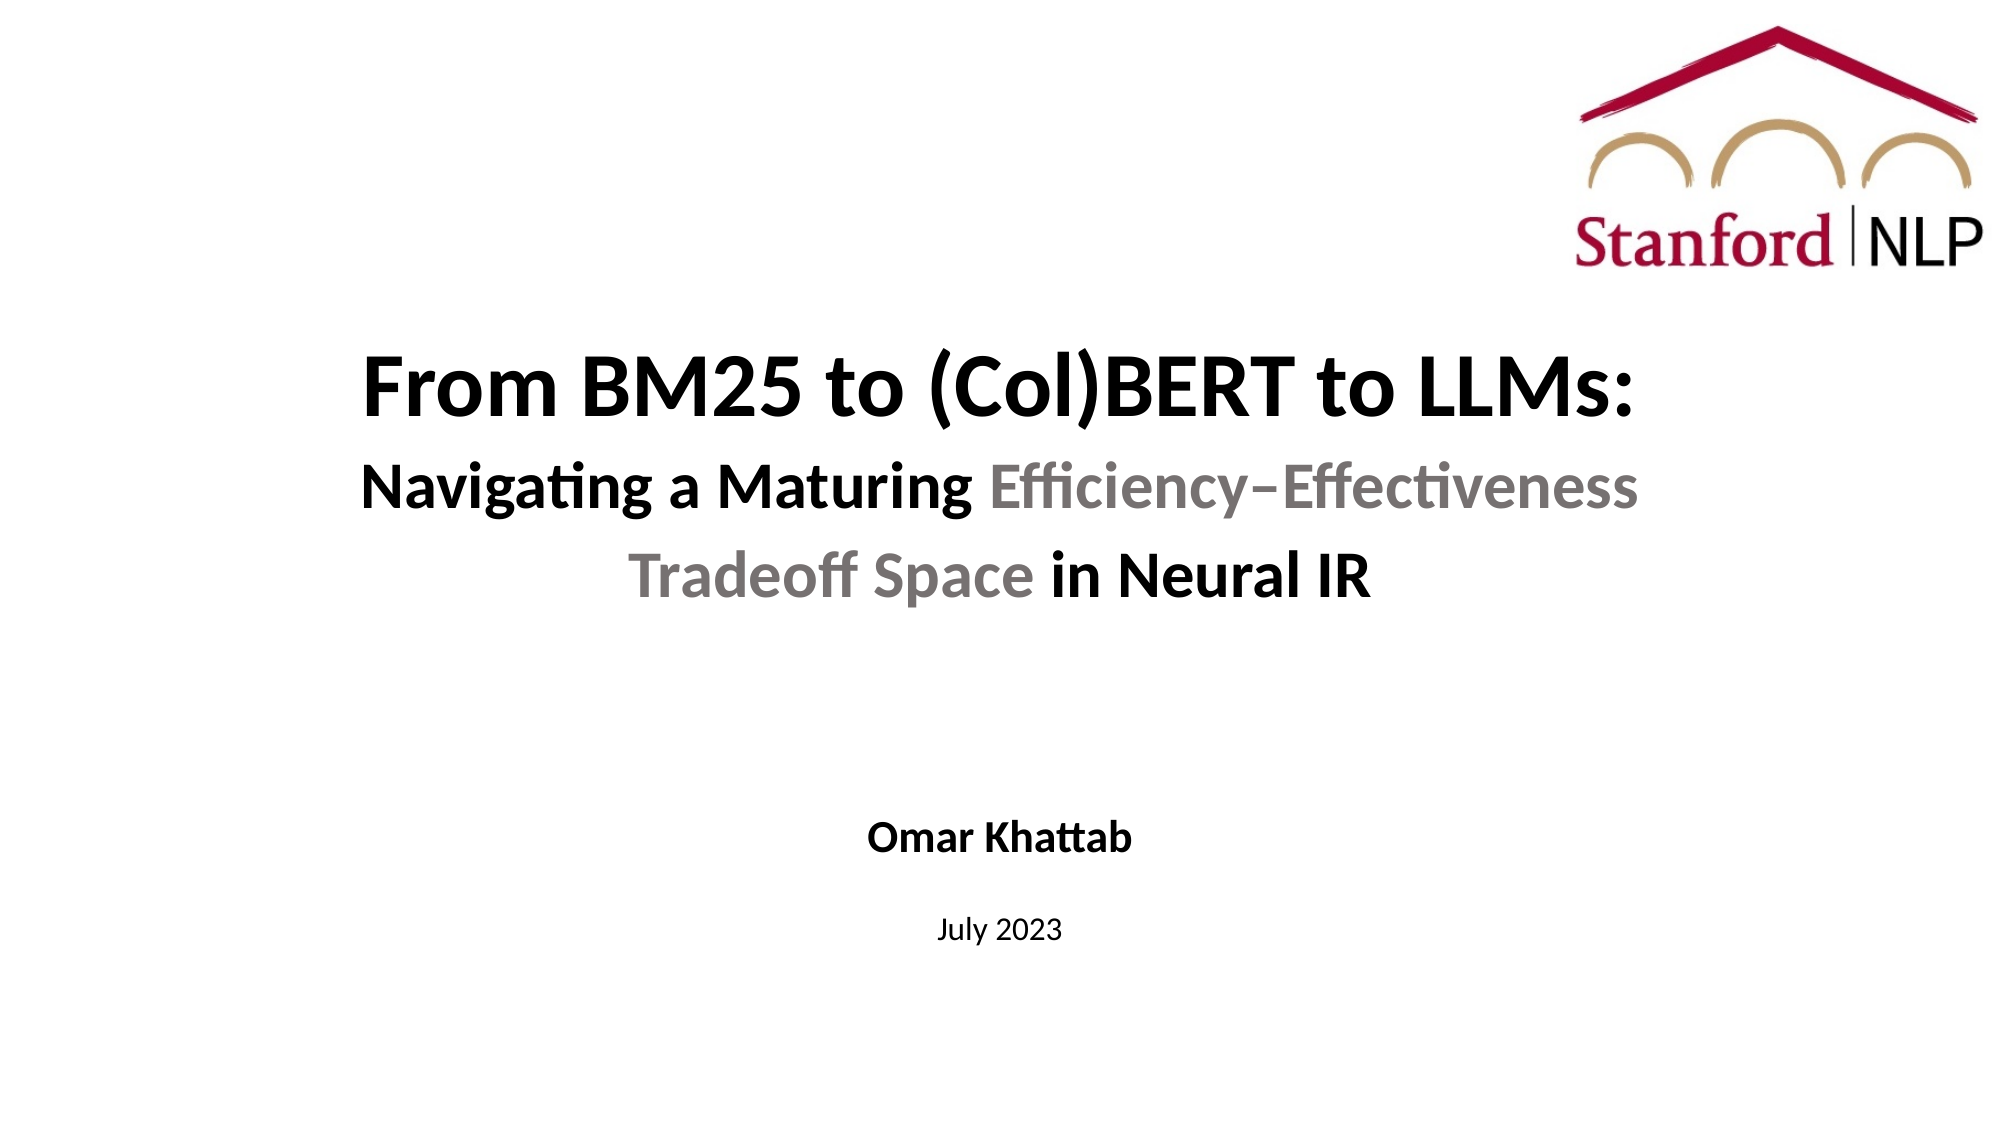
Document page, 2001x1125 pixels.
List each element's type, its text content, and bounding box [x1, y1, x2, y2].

picture [1559, 24, 2000, 270]
title From BM25 to (Col)BERT to LLMs: Navigating a Maturing Efficiency–Effectiveness Tradeoff Space in Neural IR [12, 205, 1988, 618]
subtitle Omar Khattab July 2023 [249, 805, 1750, 1035]
